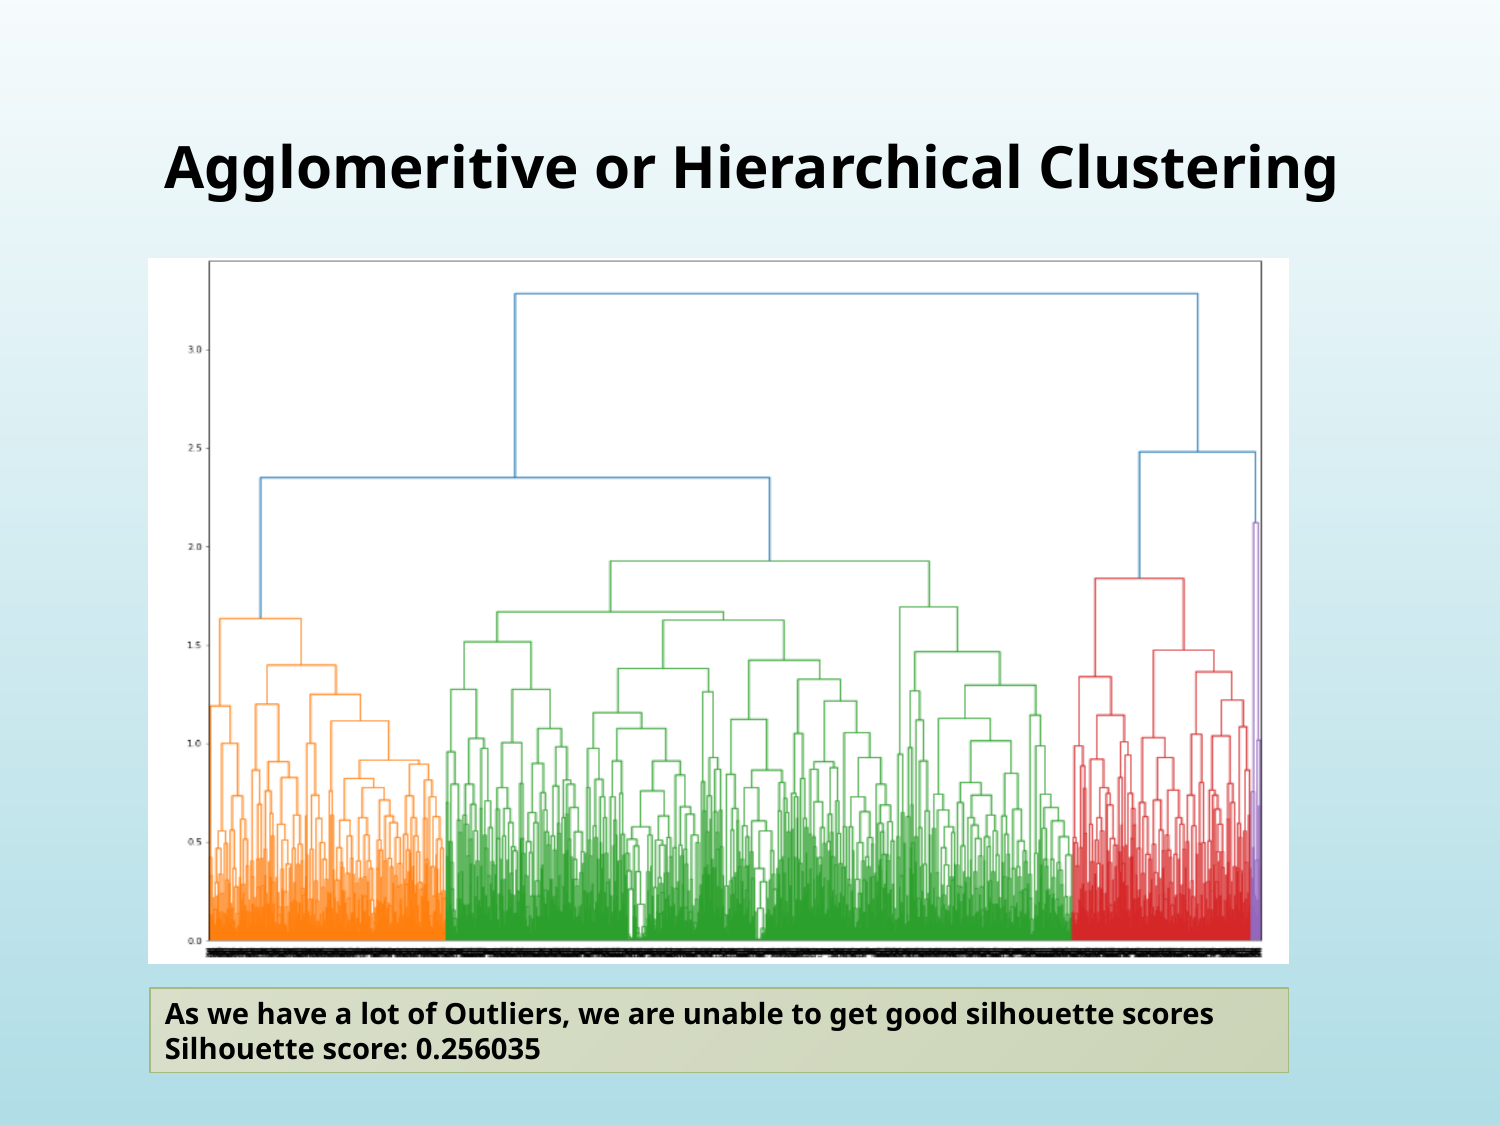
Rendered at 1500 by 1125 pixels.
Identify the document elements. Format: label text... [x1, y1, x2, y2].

text_box As we have a lot of Outliers, we are unable to get good silhouette scores Silhouette score: 0.256035 [149, 987, 1289, 1073]
text_box Agglomeritive or Hierarchical Clustering [150, 122, 1380, 208]
picture [148, 258, 1289, 964]
